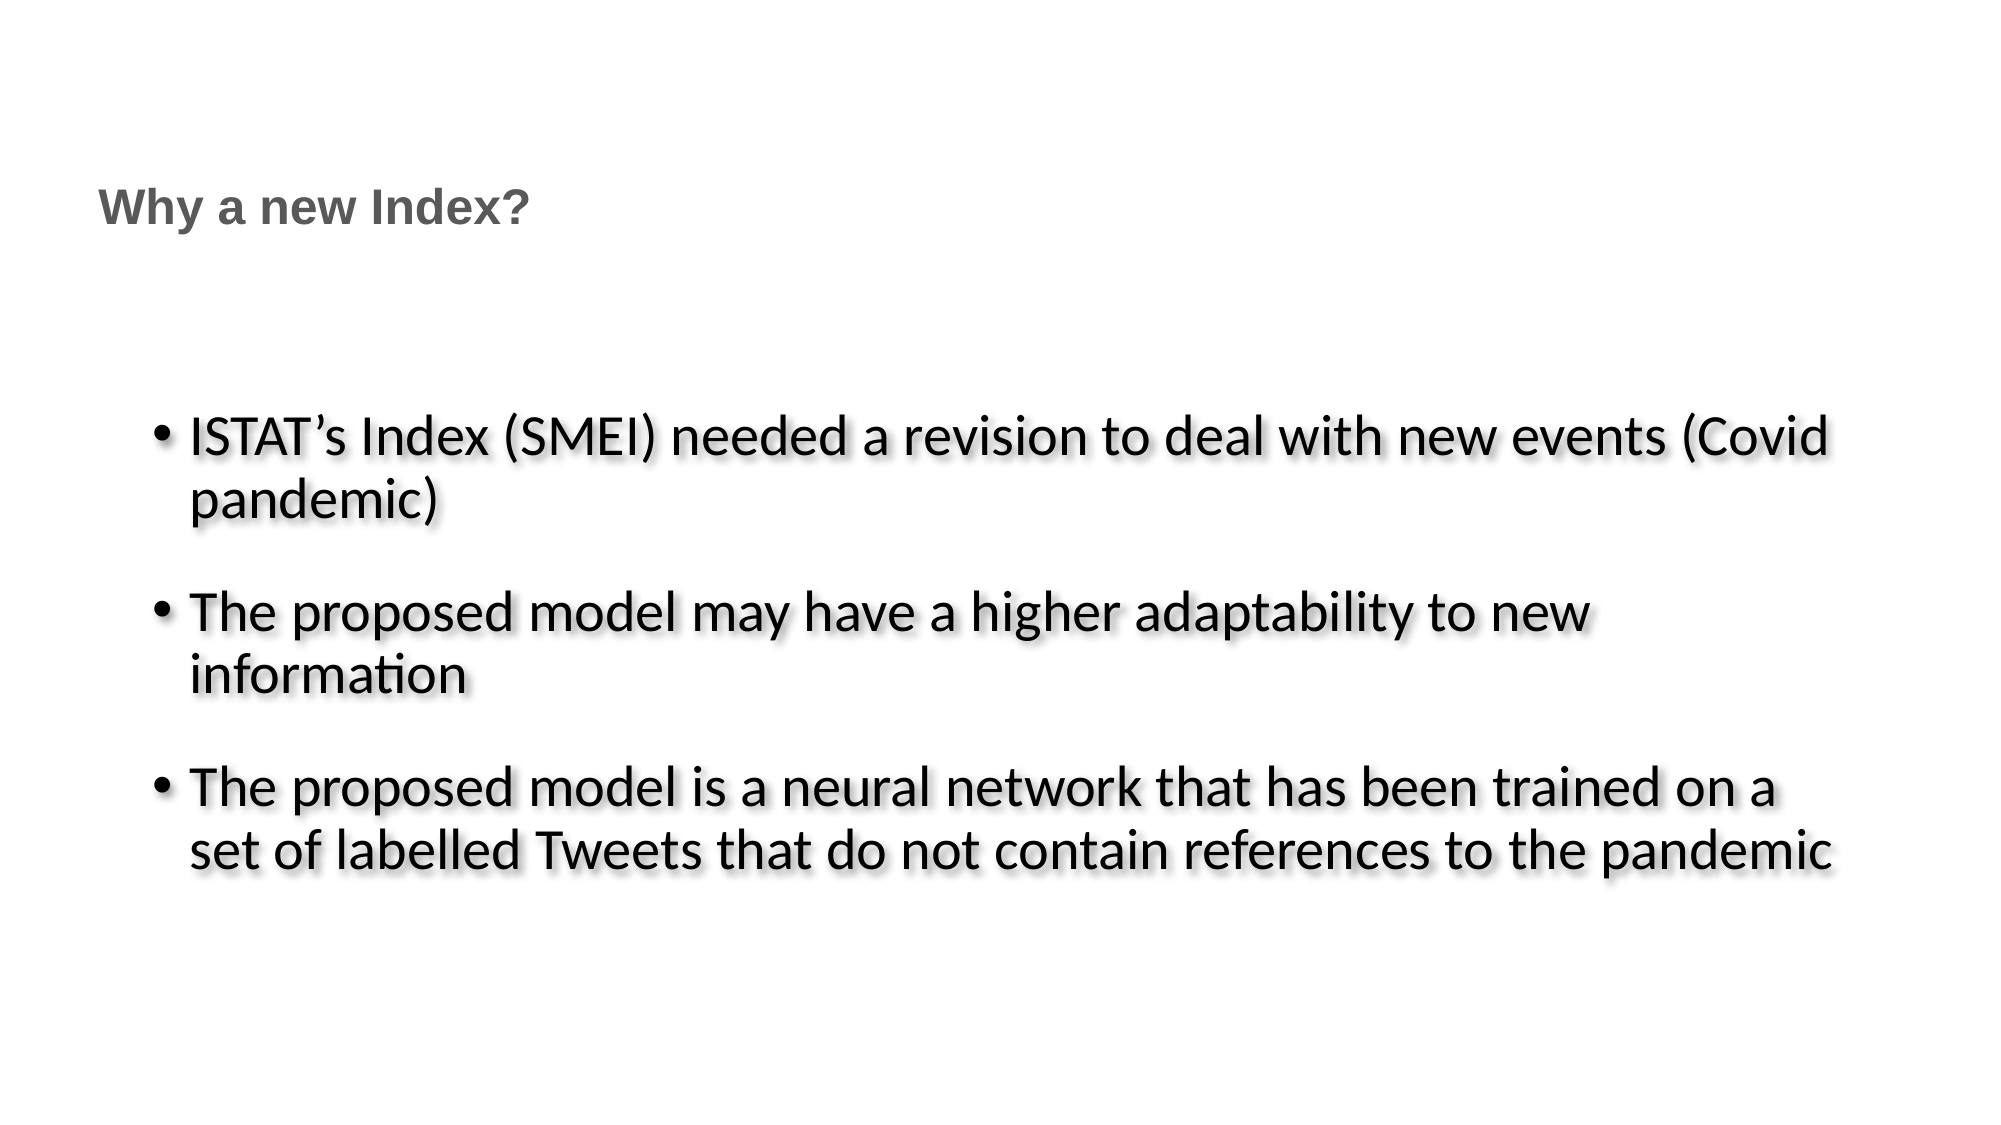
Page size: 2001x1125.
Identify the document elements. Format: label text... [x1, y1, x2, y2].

title Why a new Index? [83, 154, 1922, 243]
text_box ISTAT’s Index (SMEI) needed a revision to deal with new events (Covid pandemic) The proposed model may have a higher adaptability to new information The proposed model is a neural network that has been trained on a set of labelled Tweets that do not contain references to the pandemic [136, 317, 1855, 970]
